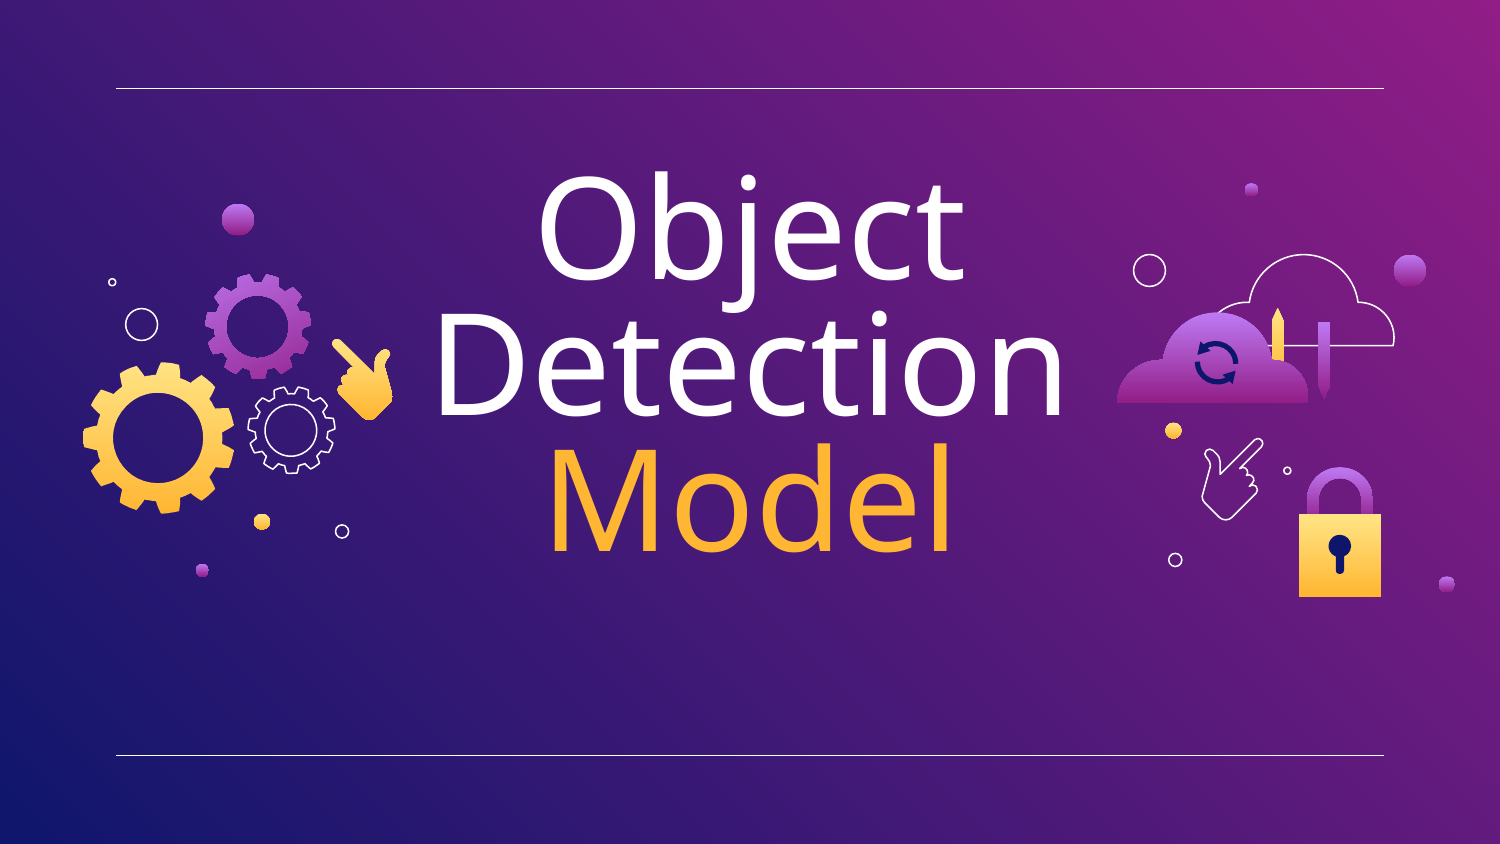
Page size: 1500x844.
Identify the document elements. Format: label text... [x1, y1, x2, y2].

title Object Detection Model [328, 168, 1172, 595]
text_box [83, 203, 394, 578]
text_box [1116, 182, 1456, 598]
